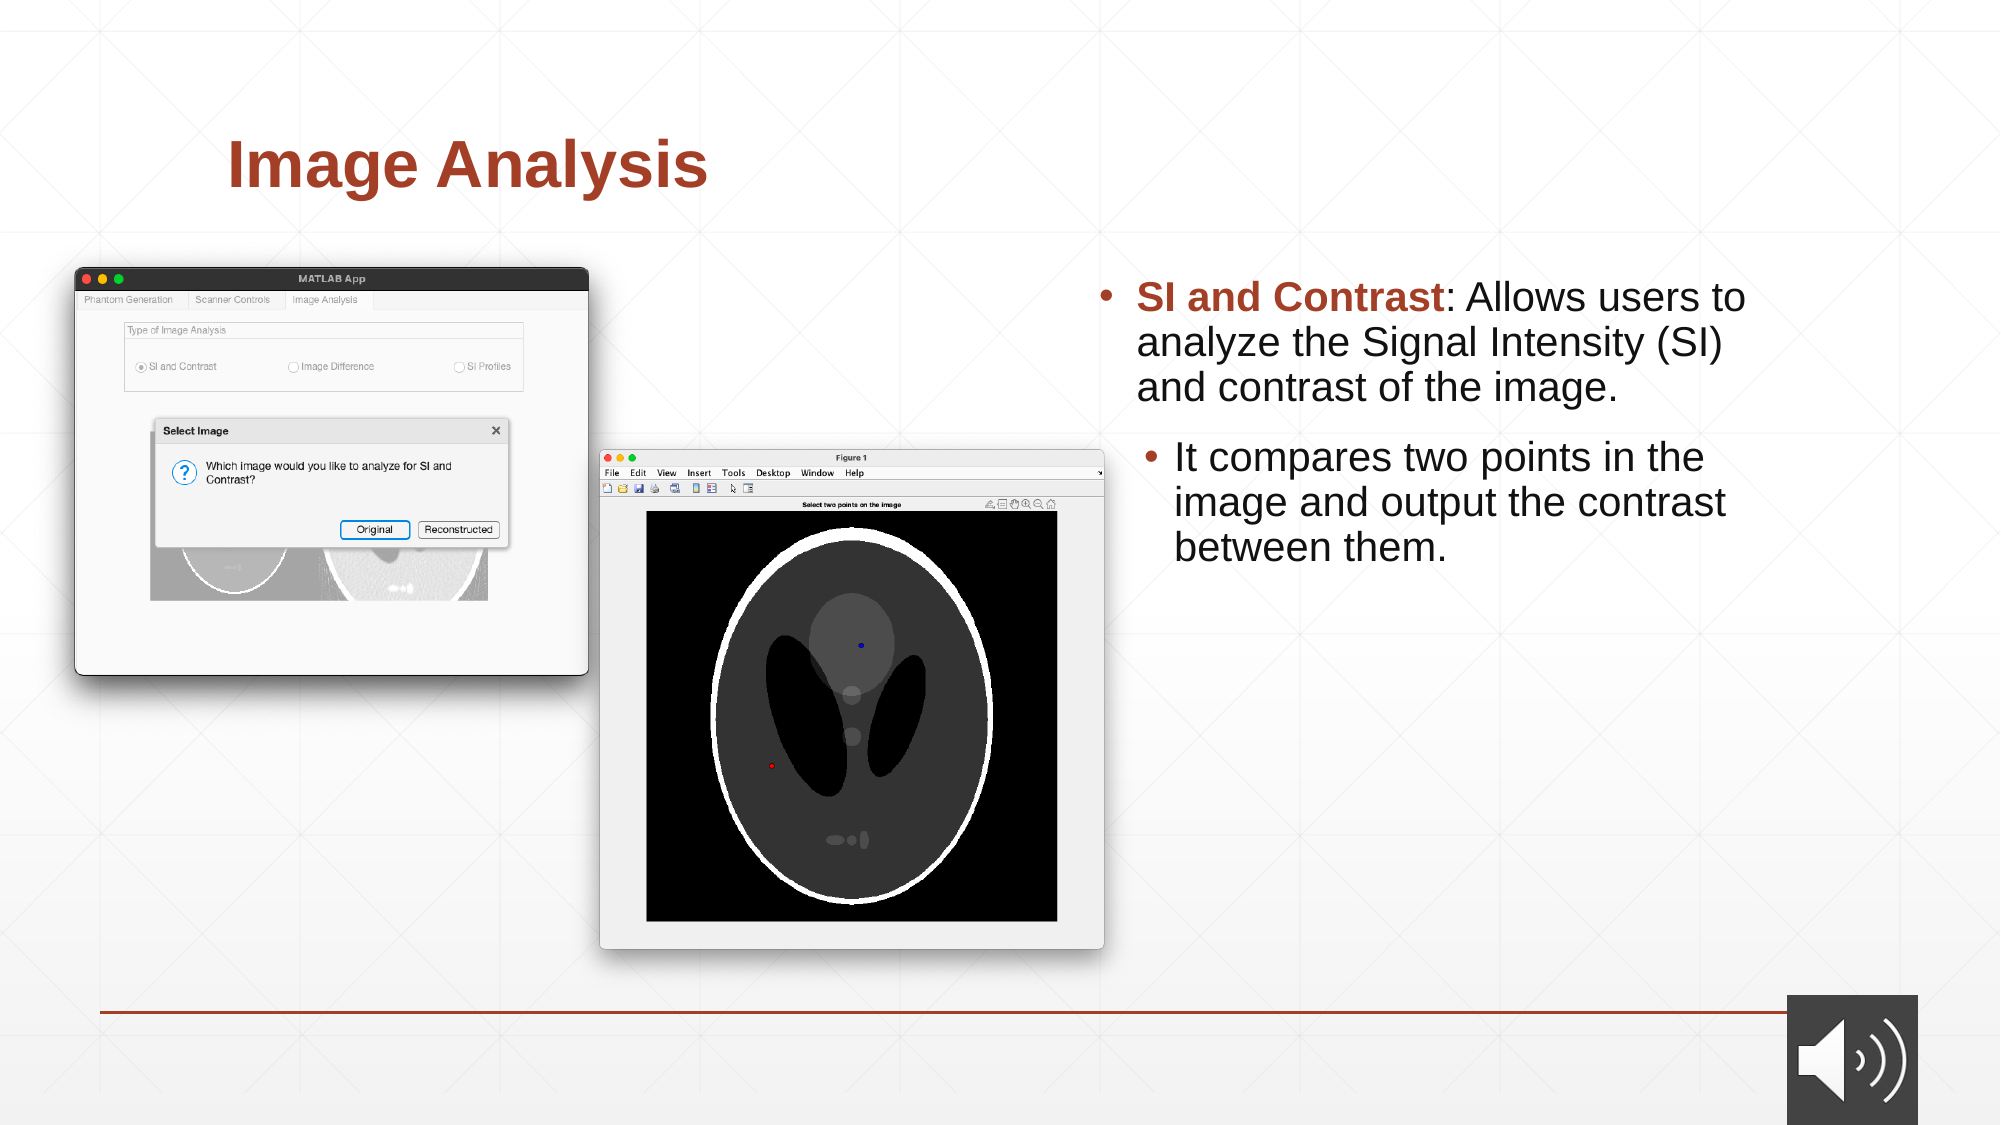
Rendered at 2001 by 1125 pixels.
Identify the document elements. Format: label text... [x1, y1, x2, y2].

picture [1785, 993, 1920, 1125]
title Image Analysis [212, 82, 1788, 210]
list SI and Contrast: Allows users to analyze the Signal Intensity (SI) and contrast of the image. It compares two points in the image and output the contrast between them. [1084, 268, 1788, 950]
picture [29, 237, 1138, 994]
